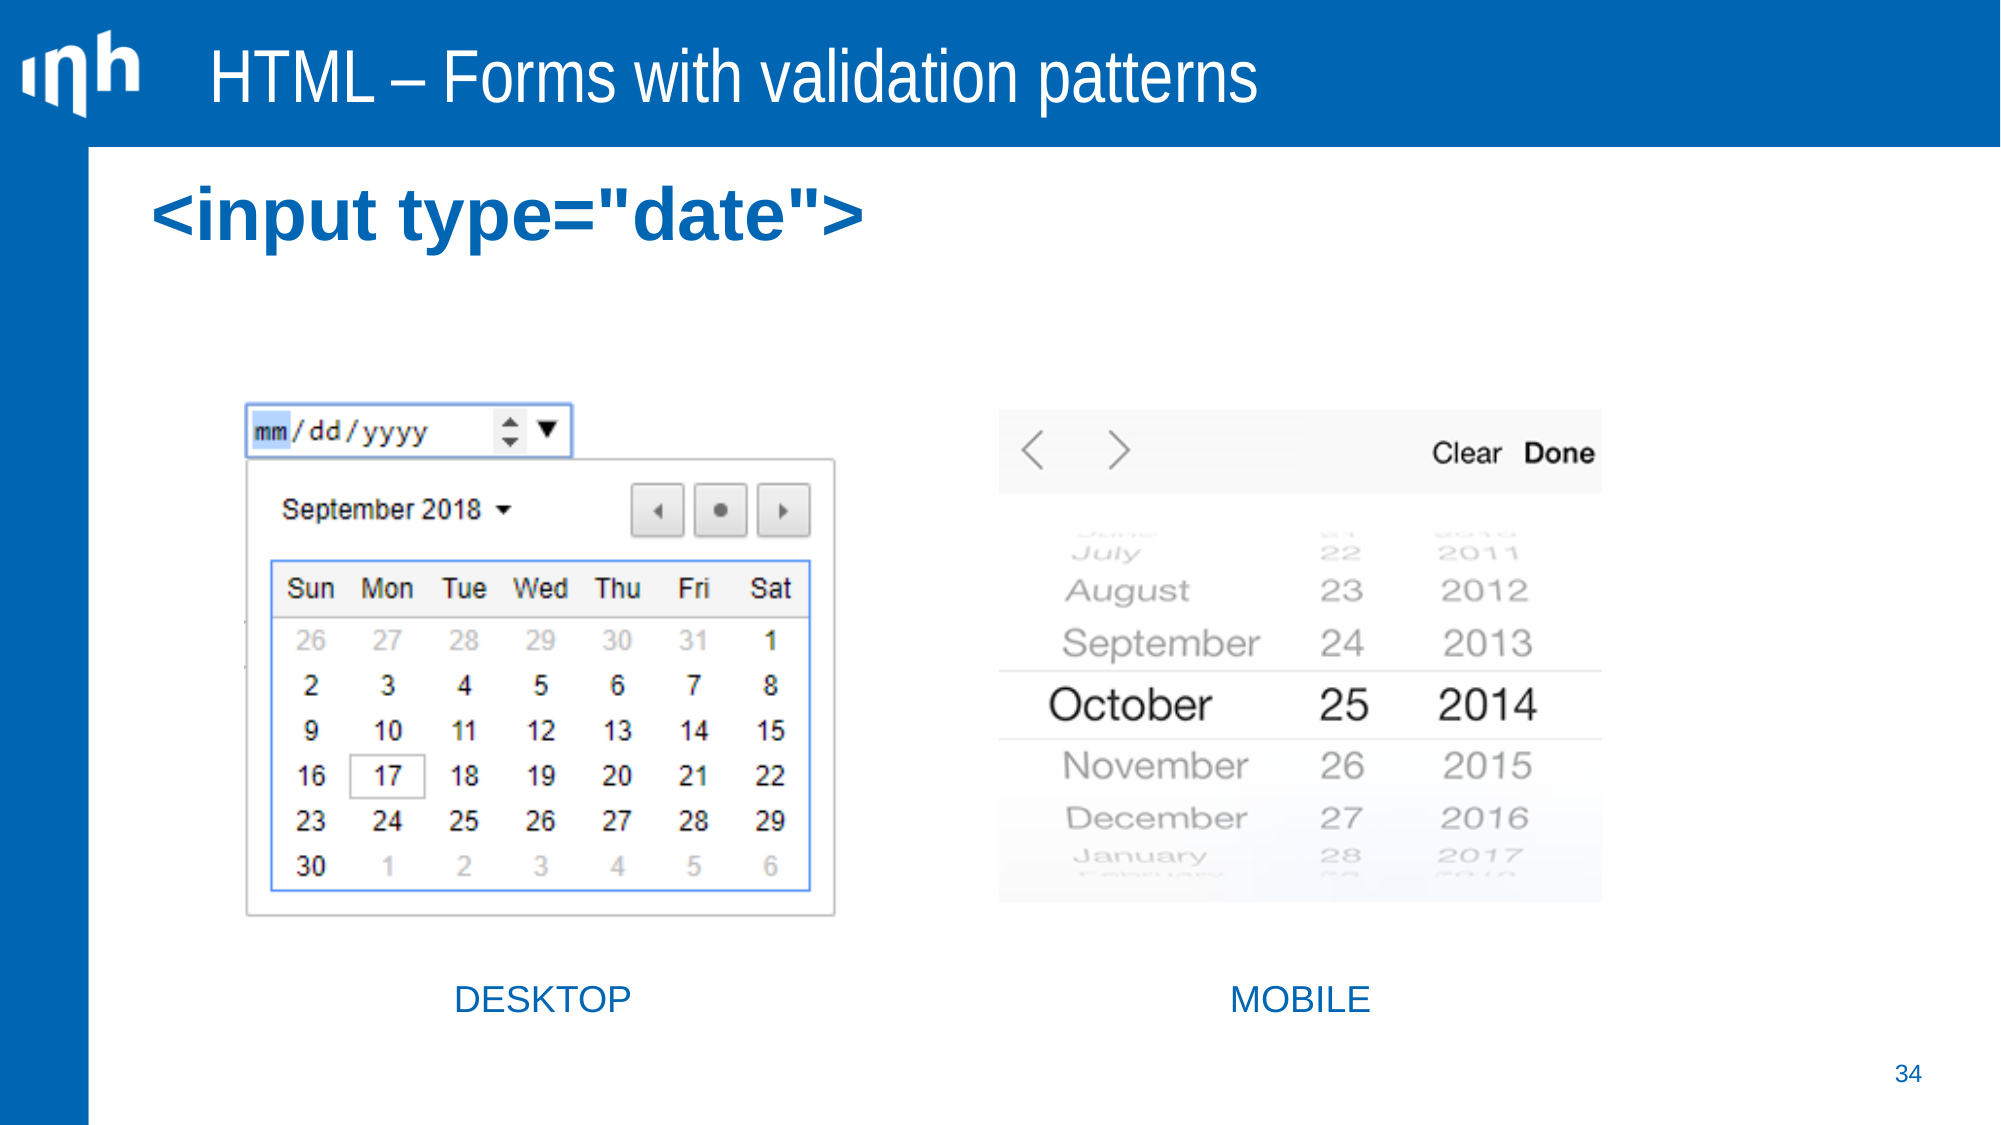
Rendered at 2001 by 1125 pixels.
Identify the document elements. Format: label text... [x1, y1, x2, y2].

text_box 34 [1782, 1042, 1938, 1103]
picture [0, 0, 2001, 1125]
text_box <input type="date"> [136, 157, 1636, 264]
text_box HTML – Forms with validation patterns [194, 20, 1694, 127]
text_box MOBILE [1215, 967, 1387, 1028]
text_box DESKTOP [439, 967, 648, 1028]
